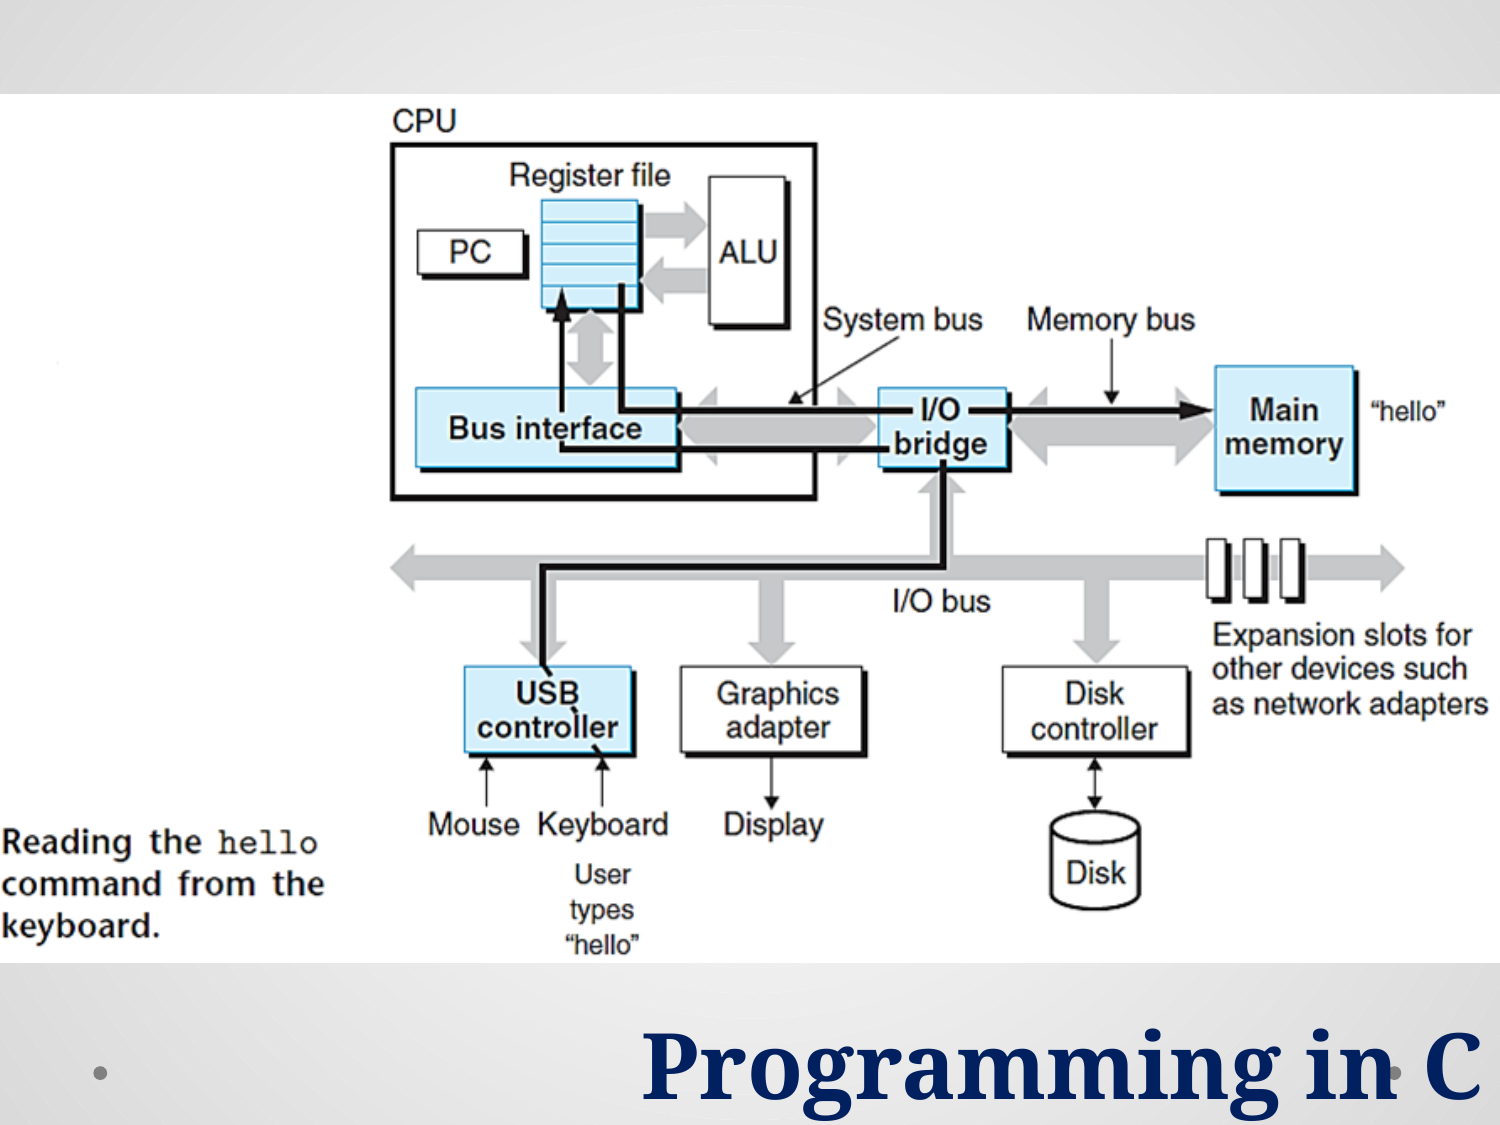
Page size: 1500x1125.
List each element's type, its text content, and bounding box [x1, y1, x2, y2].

picture [0, 94, 1500, 963]
text_box Programming in C [0, 1012, 1500, 1125]
